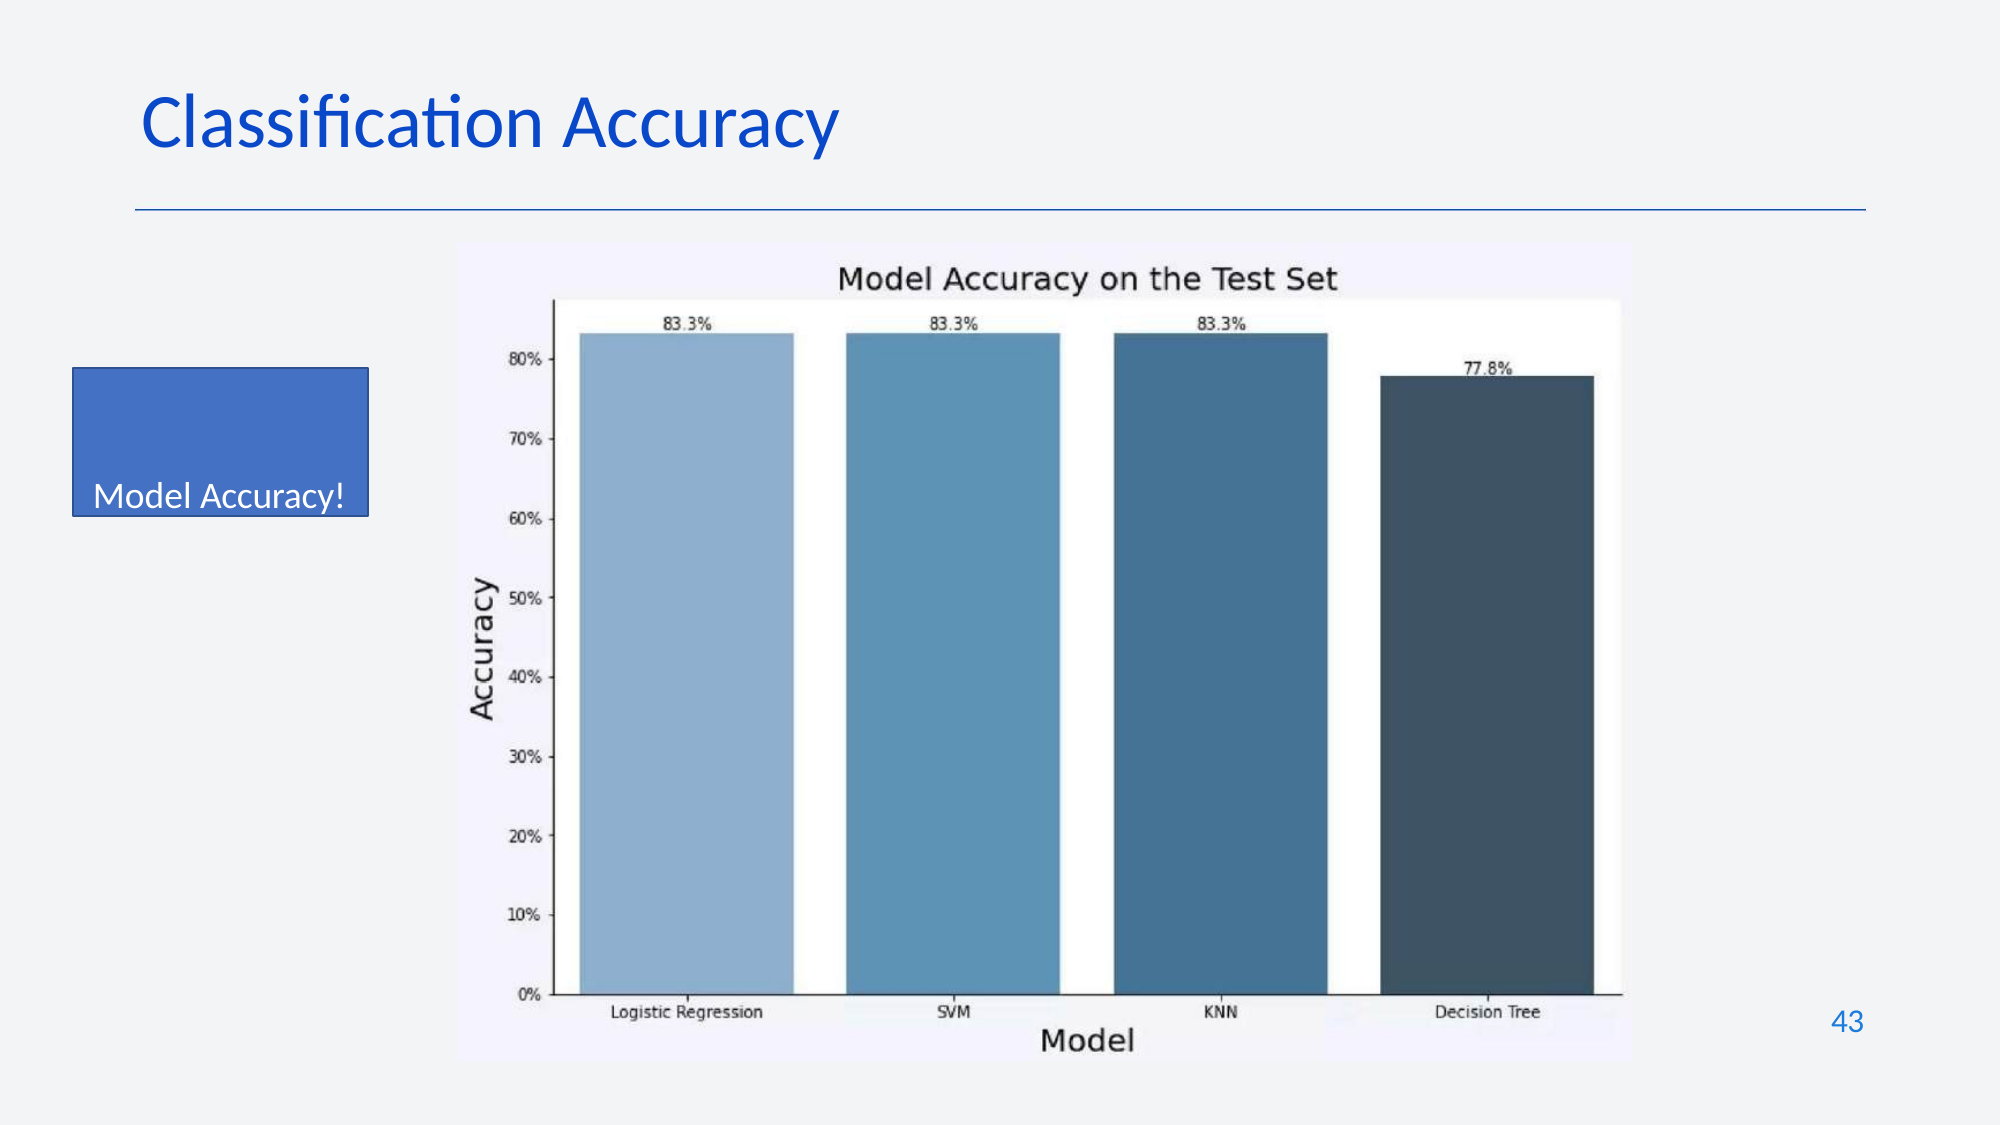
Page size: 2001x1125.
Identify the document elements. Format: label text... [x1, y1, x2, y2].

slide_number 43 [1824, 1005, 1873, 1125]
title Classification Accuracy [64, 68, 1668, 259]
text_box Model Accuracy! [73, 367, 369, 516]
picture [0, 0, 2000, 1125]
